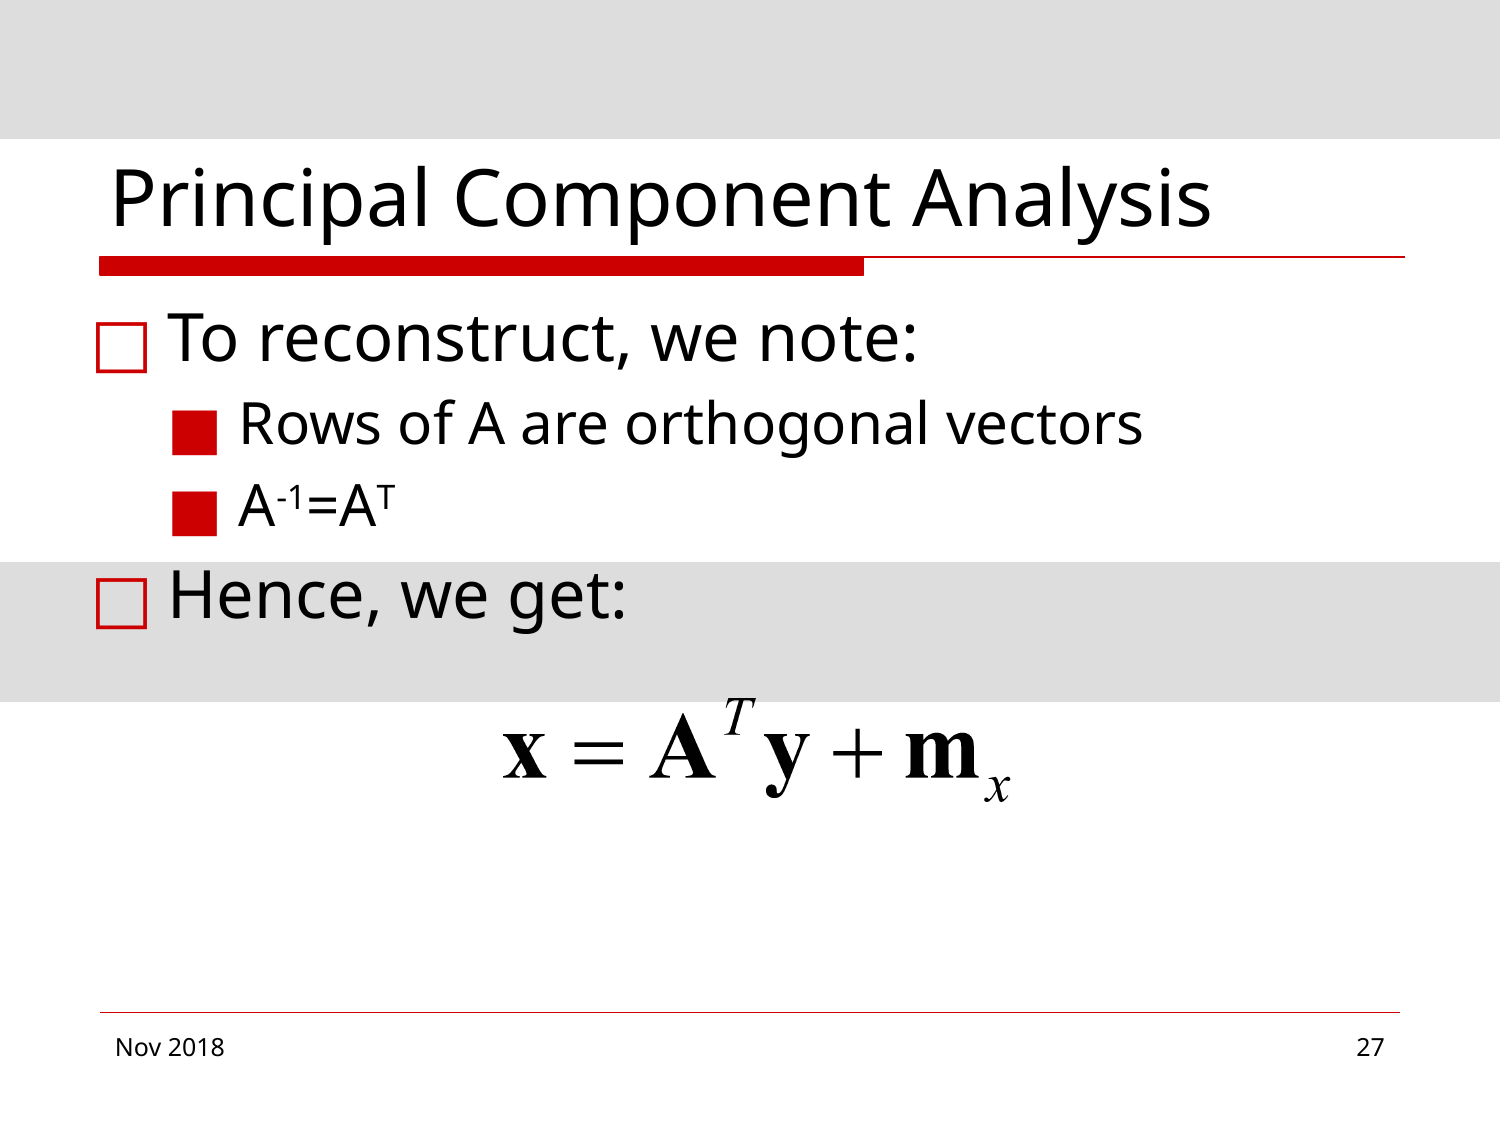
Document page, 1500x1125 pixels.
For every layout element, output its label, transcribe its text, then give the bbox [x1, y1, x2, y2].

text_box Nov 2018 [99, 1024, 425, 1103]
picture [0, 0, 1500, 1125]
list To reconstruct, we note: Rows of A are orthogonal vectors A-1=AT Hence, we get: [75, 287, 1450, 988]
title Principal Component Analysis [94, 50, 1407, 250]
text_box ‹#› [1074, 1024, 1400, 1103]
